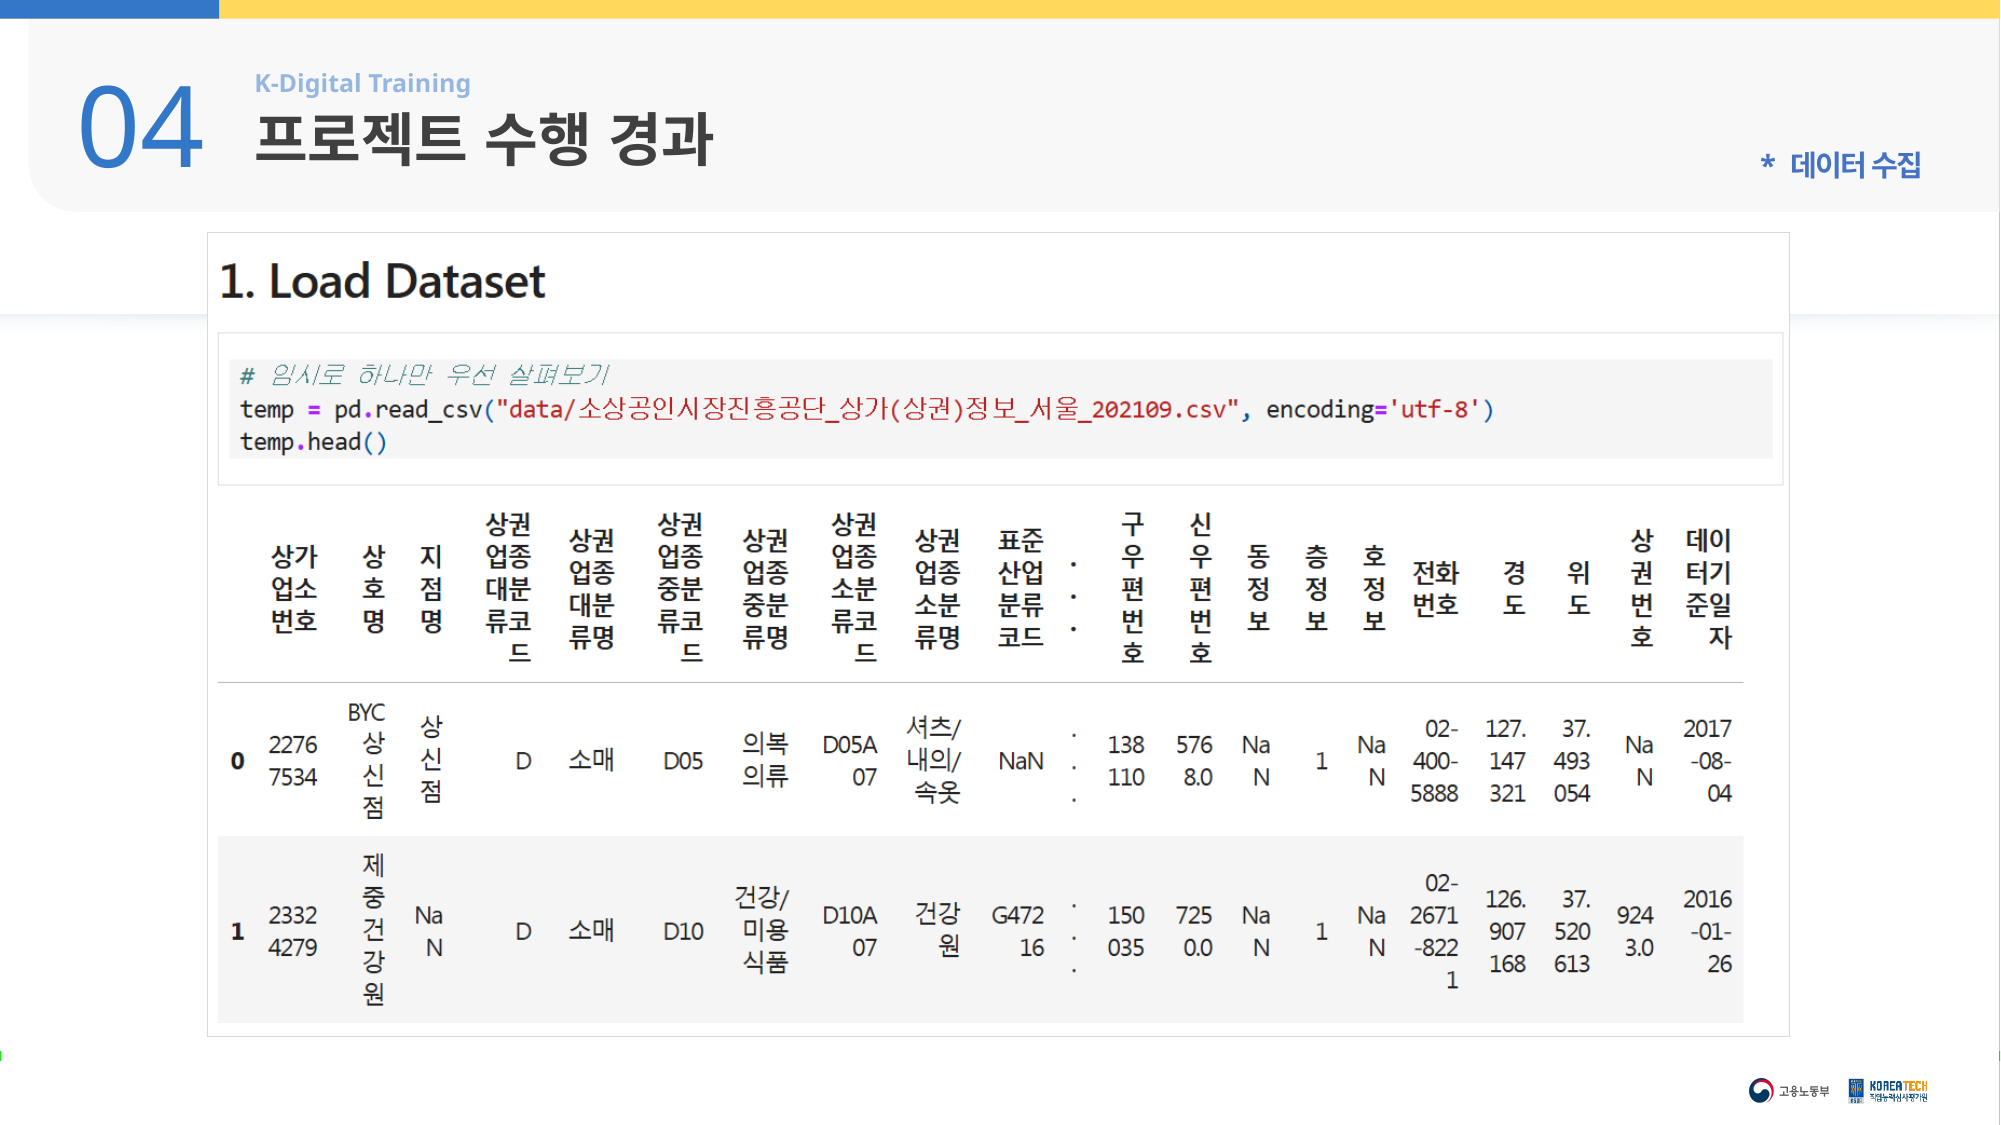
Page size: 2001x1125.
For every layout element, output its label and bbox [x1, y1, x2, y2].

text_box [1749, 1078, 1927, 1104]
text_box [61, 54, 1038, 191]
picture [0, 0, 2000, 1125]
